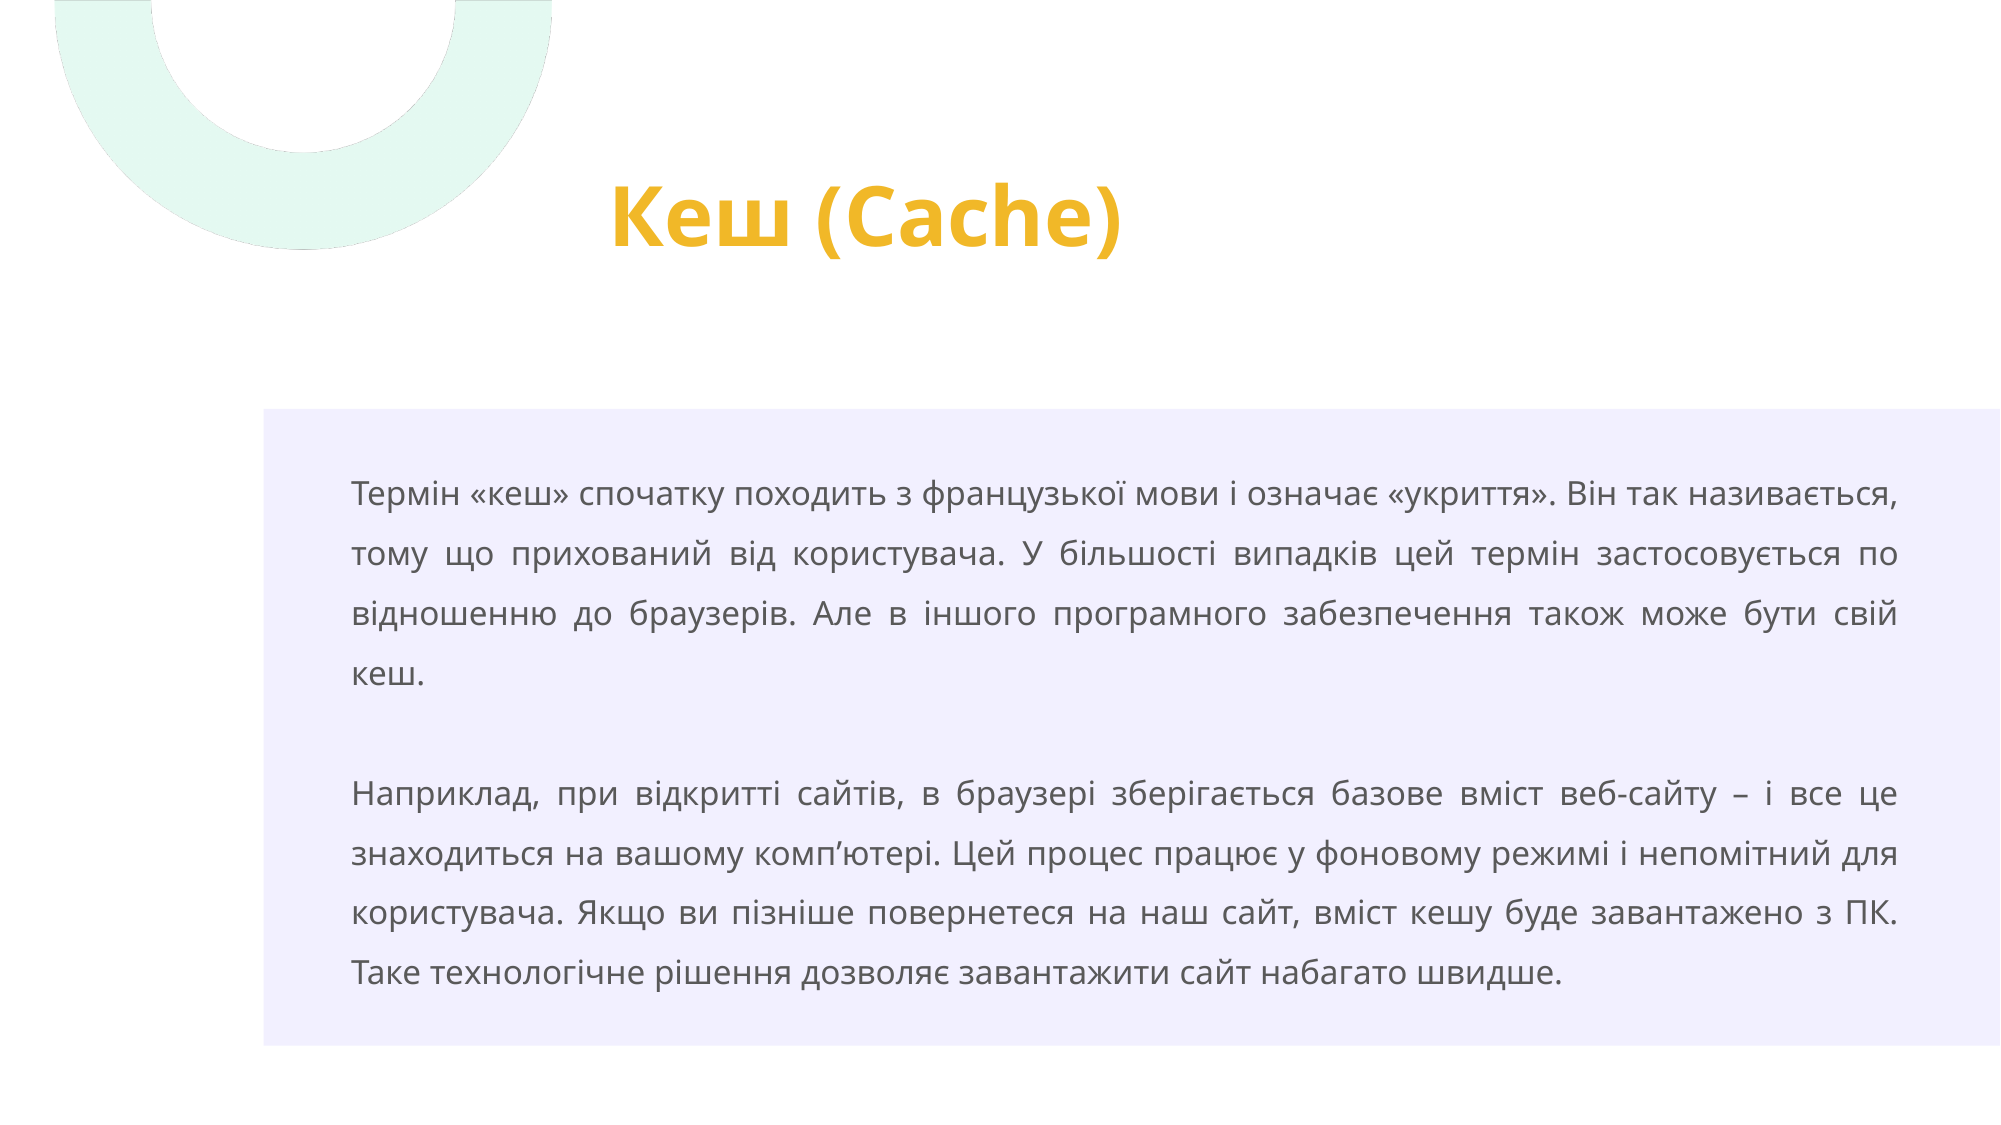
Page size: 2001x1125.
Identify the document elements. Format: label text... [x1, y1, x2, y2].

text_box Термін «кеш» спочатку походить з французької мови і означає «укриття». Він так називається, тому що прихований від користувача. У більшості випадків цей термін застосовується по відношенню до браузерів. Але в іншого програмного забезпечення також може бути свій кеш. Наприклад, при відкритті сайтів, в браузері зберігається базове вміст веб-сайту – і все це знаходиться на вашому комп’ютері. Цей процес працює у фоновому режимі і непомітний для користувача. Якщо ви пізніше повернетеся на наш сайт, вміст кешу буде завантажено з ПК. Таке технологічне рішення дозволяє завантажити сайт набагато швидше. [335, 437, 1916, 1024]
text_box Кеш (Cache) [578, 155, 1174, 289]
text_box [263, 408, 2000, 1046]
picture [55, 0, 551, 374]
